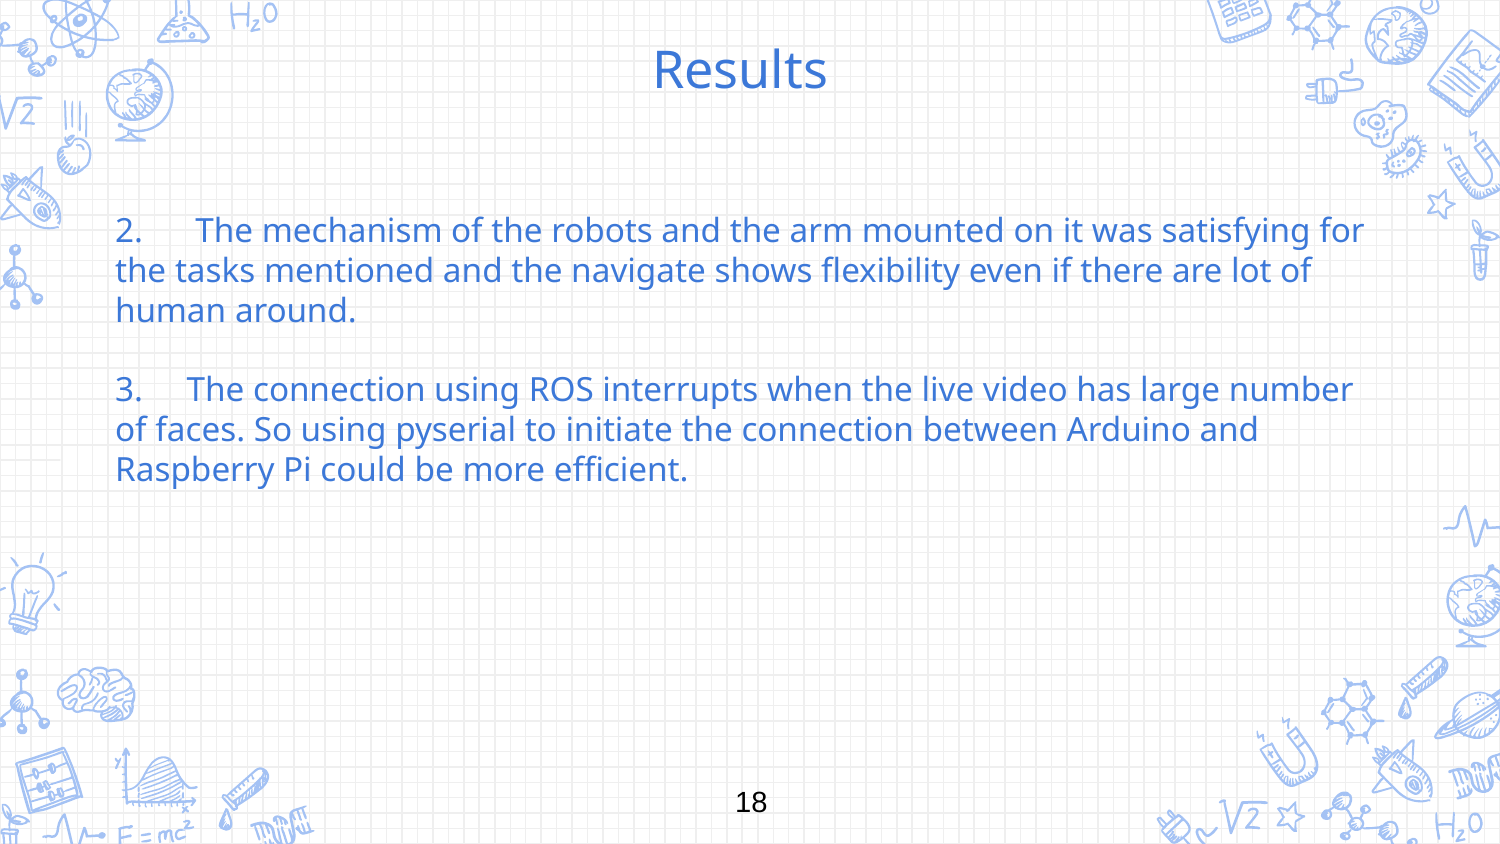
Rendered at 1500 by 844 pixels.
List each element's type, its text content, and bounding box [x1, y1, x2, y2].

text_box 2. The mechanism of the robots and the arm mounted on it was satisfying for the tasks mentioned and the navigate shows flexibility even if there are lot of human around. 3. The connection using ROS interrupts when the live video has large number of faces. So using pyserial to initiate the connection between Arduino and Raspberry Pi could be more efficient. [100, 201, 1403, 601]
list Results [338, 0, 1131, 135]
text_box 18 [720, 776, 783, 826]
